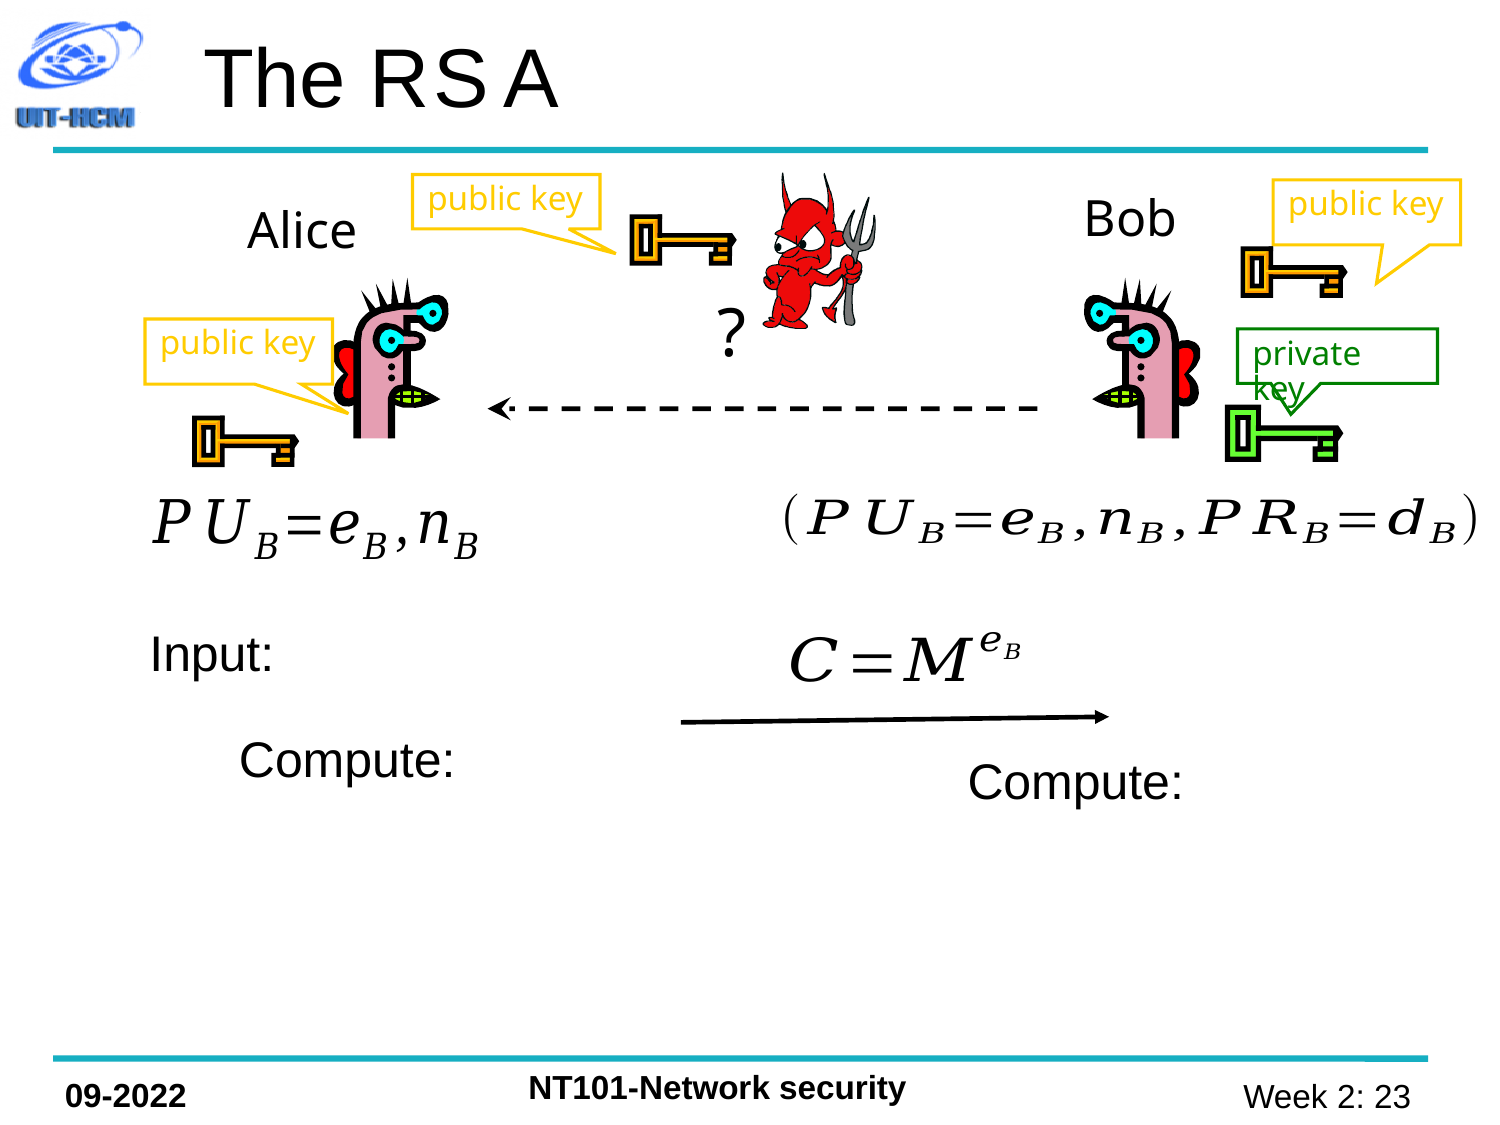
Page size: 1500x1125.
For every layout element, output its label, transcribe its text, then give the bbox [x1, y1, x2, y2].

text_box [191, 414, 301, 468]
title The R S A [188, 0, 1413, 149]
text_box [1240, 245, 1349, 299]
picture [1082, 277, 1201, 441]
text_box private key [1237, 328, 1438, 402]
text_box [629, 213, 738, 267]
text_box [680, 716, 1110, 723]
picture [332, 277, 451, 441]
text_box Alice [232, 190, 373, 266]
text_box public key [412, 174, 616, 254]
text_box [487, 398, 509, 420]
text_box ? [702, 282, 761, 377]
text_box Bob [1069, 178, 1192, 254]
picture [0, 8, 159, 139]
text_box public key [1273, 179, 1461, 284]
text_box Compute: [952, 742, 1200, 817]
picture [762, 172, 876, 330]
picture [1224, 403, 1345, 463]
text_box public key [145, 319, 327, 407]
